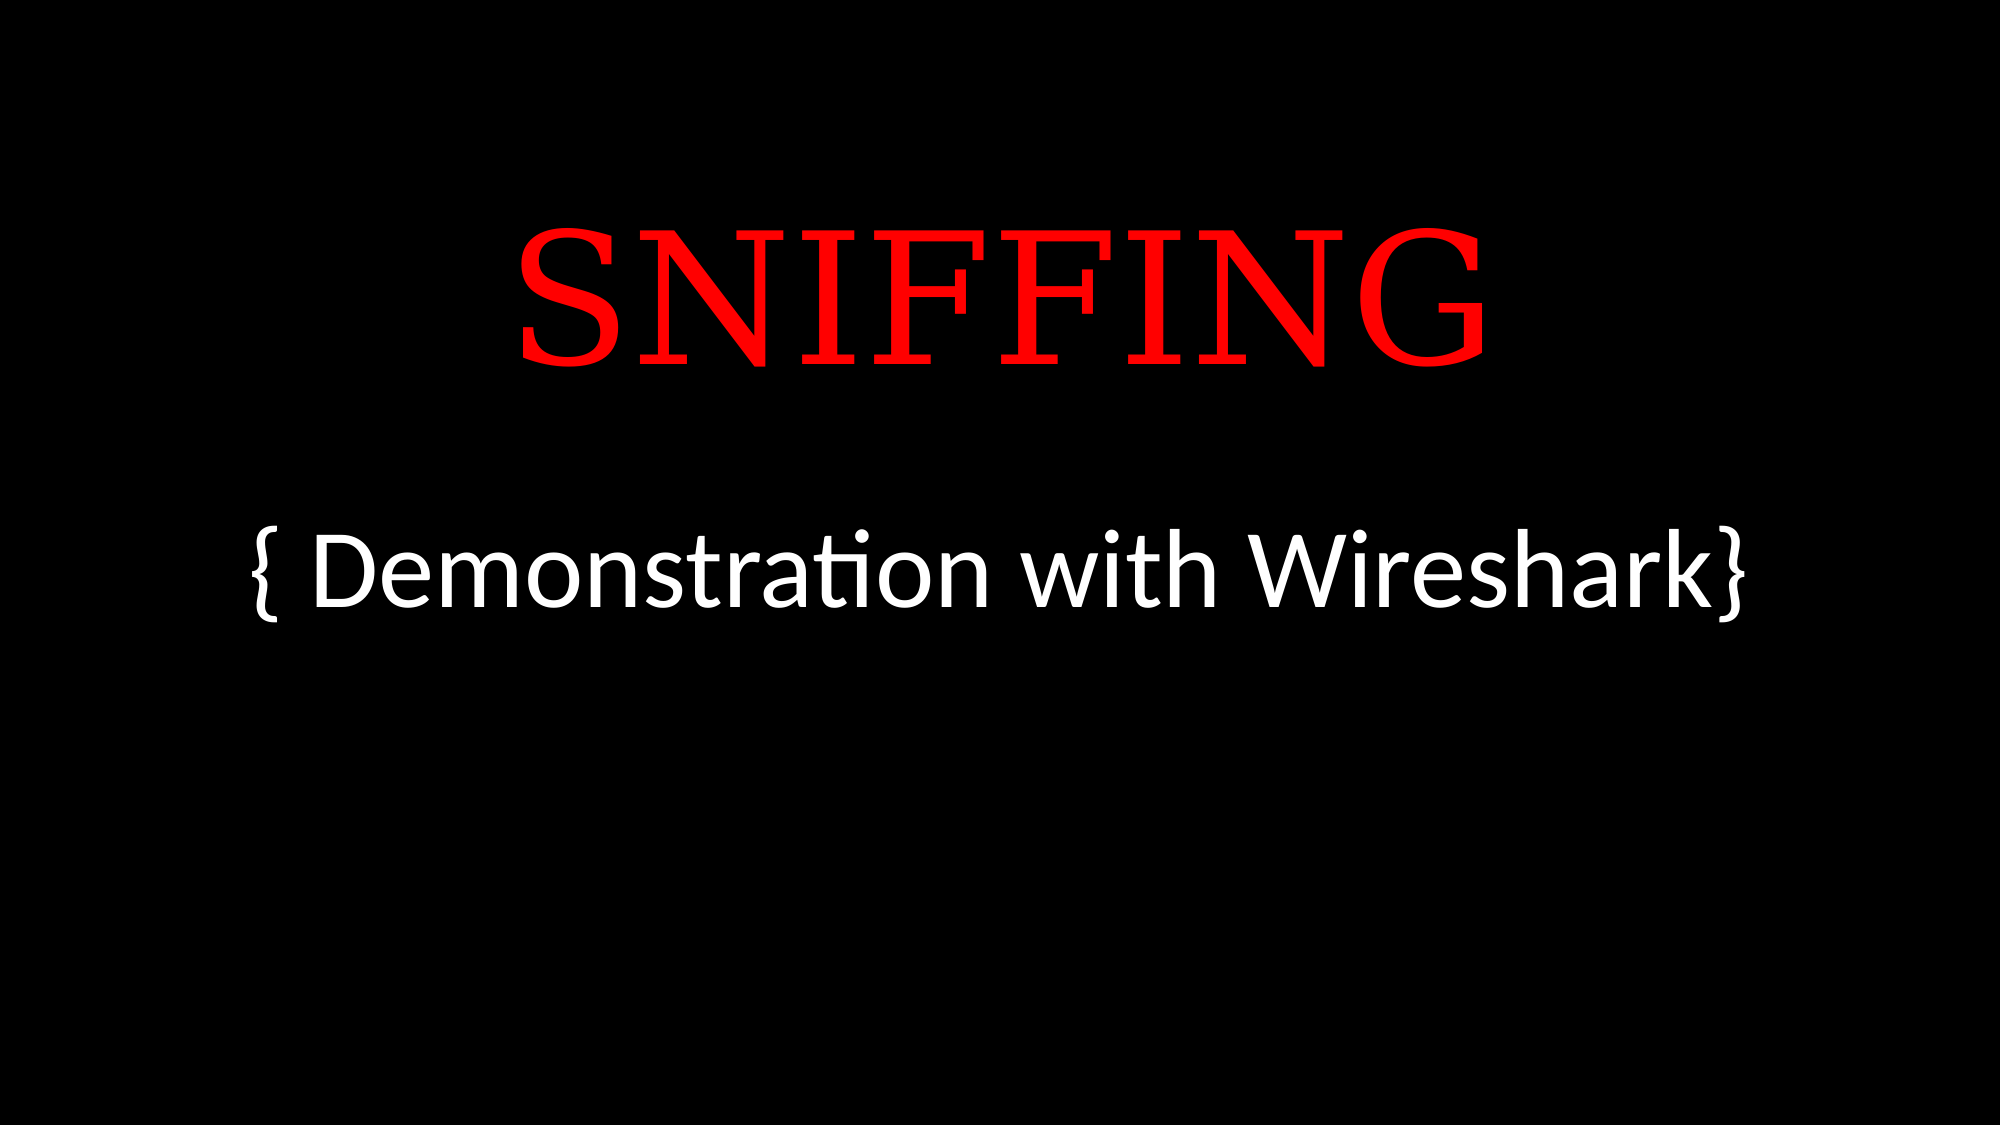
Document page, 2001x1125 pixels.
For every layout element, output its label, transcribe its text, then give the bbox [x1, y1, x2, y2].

text_box SNIFFING [139, 182, 1865, 400]
text_box { Demonstration with Wireshark} [233, 487, 1766, 638]
